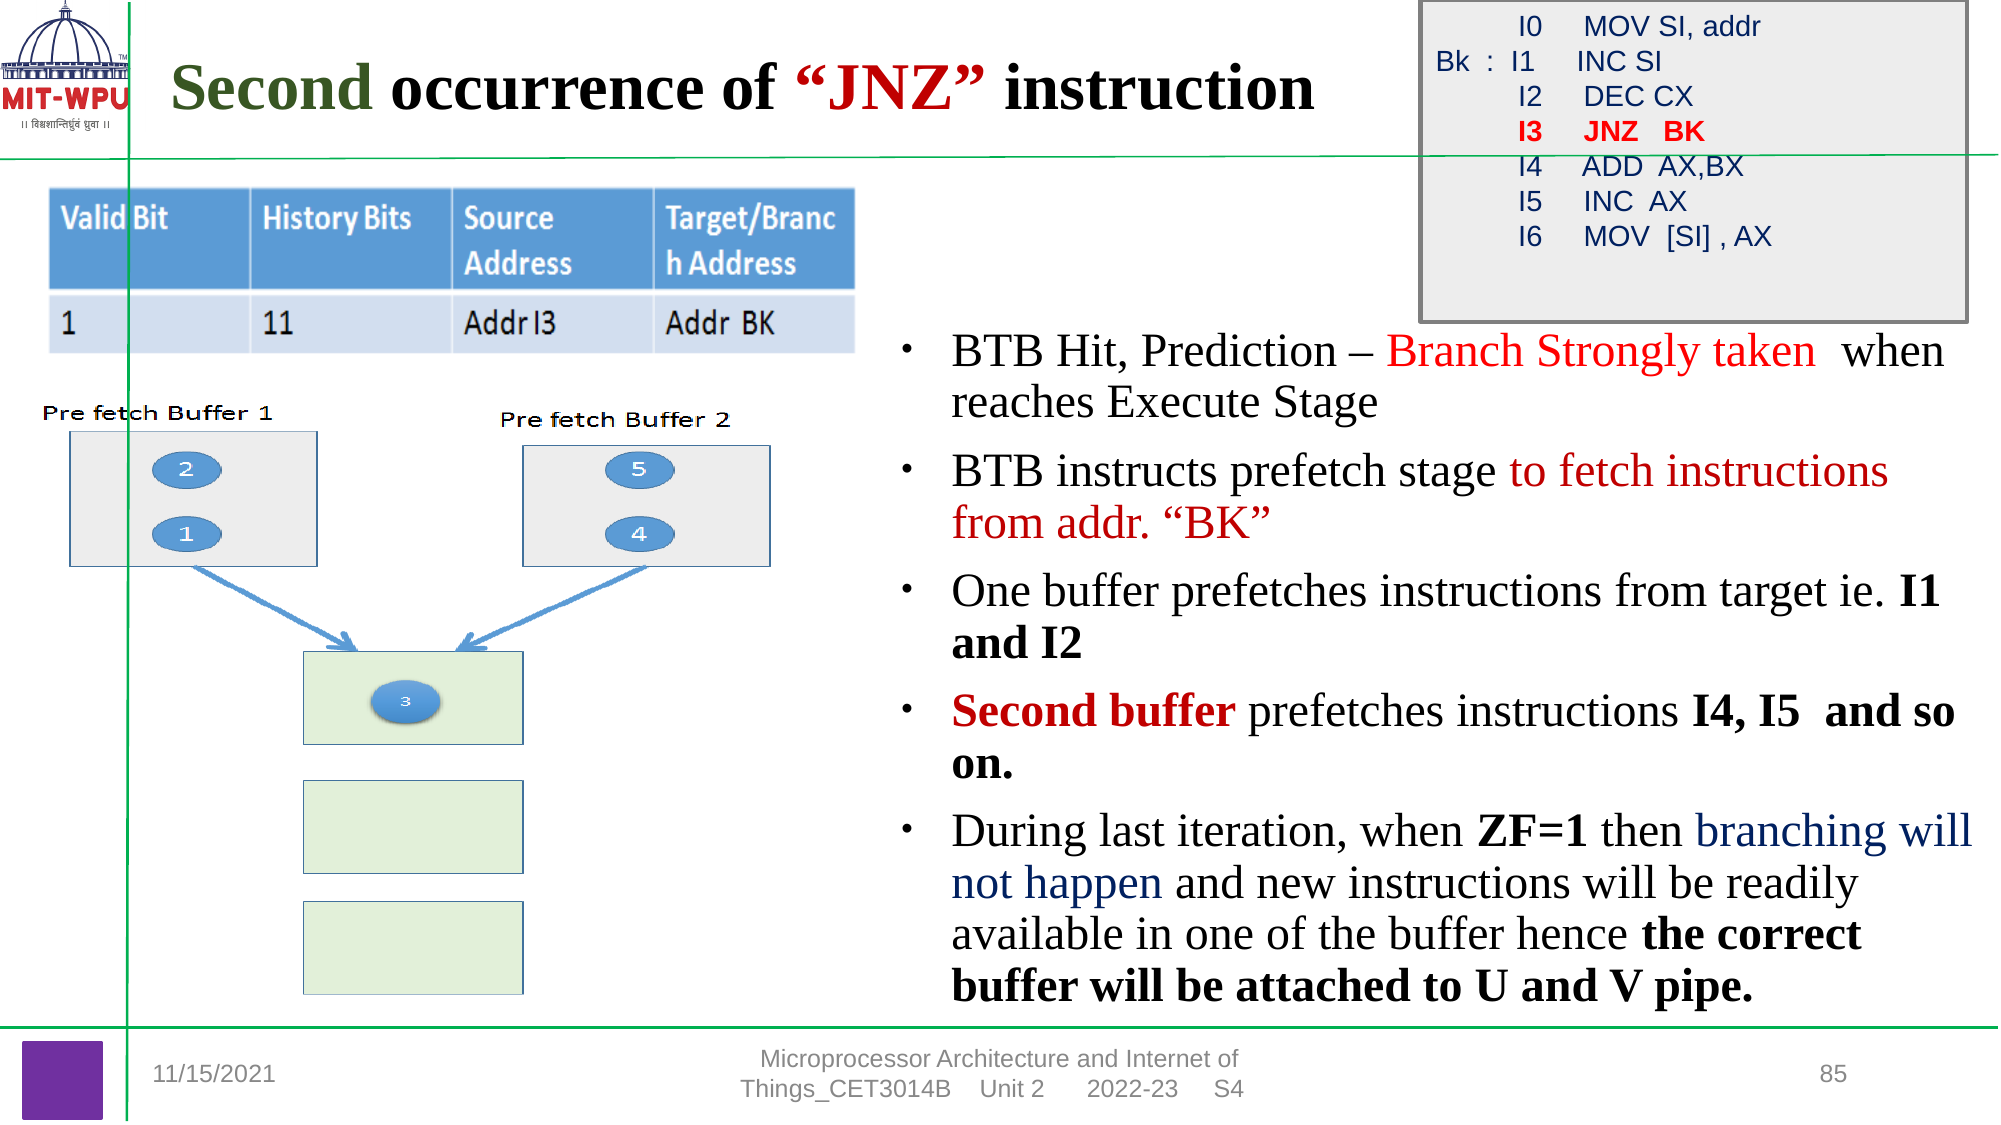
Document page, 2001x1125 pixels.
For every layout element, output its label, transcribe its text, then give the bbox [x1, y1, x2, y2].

picture [0, 0, 146, 132]
slide_number ‹#› [1412, 1042, 1863, 1103]
text_box I0 MOV SI, addr Bk : I1 INC SI I2 DEC CX I3 JNZ BK I4 ADD AX,BX I5 INC AX I6 MOV [SI] , AX [1420, 0, 1968, 152]
text_box I0 MOV SI, addr Bk : I1 INC SI I2 DEC CX I3 JNZ BK I4 ADD AX,BX I5 INC AX I6 MOV [SI] , AX [1420, 171, 1968, 322]
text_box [126, 1, 130, 1026]
title Second occurrence of “JNZ” instruction [154, 11, 1420, 152]
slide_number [137, 1042, 588, 1103]
picture [130, 176, 866, 366]
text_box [0, 154, 121, 160]
picture [23, 393, 126, 995]
text_box [23, 1042, 102, 1118]
text_box [939, 532, 1012, 583]
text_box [135, 154, 1999, 160]
list BTB Hit, Prediction – Branch Strongly taken when reaches Execute Stage BTB instructs prefetch stage to fetch instructions from addr. “BK” One buffer prefetches instructions from target ie. I1 and I2 Second buffer prefetches instructions I4, I5 and so on. During last iteration, when ZF=1 then branching will not happen and new instructions will be readily available in one of the buffer hence the correct buffer will be attached to U and V pipe. [870, 317, 1999, 1027]
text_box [126, 1039, 130, 1122]
picture [42, 176, 126, 366]
picture [130, 393, 807, 995]
footer Microprocessor Architecture and Internet of Things_CET3014B Unit 2 2022-23 S4 [662, 1042, 1338, 1103]
